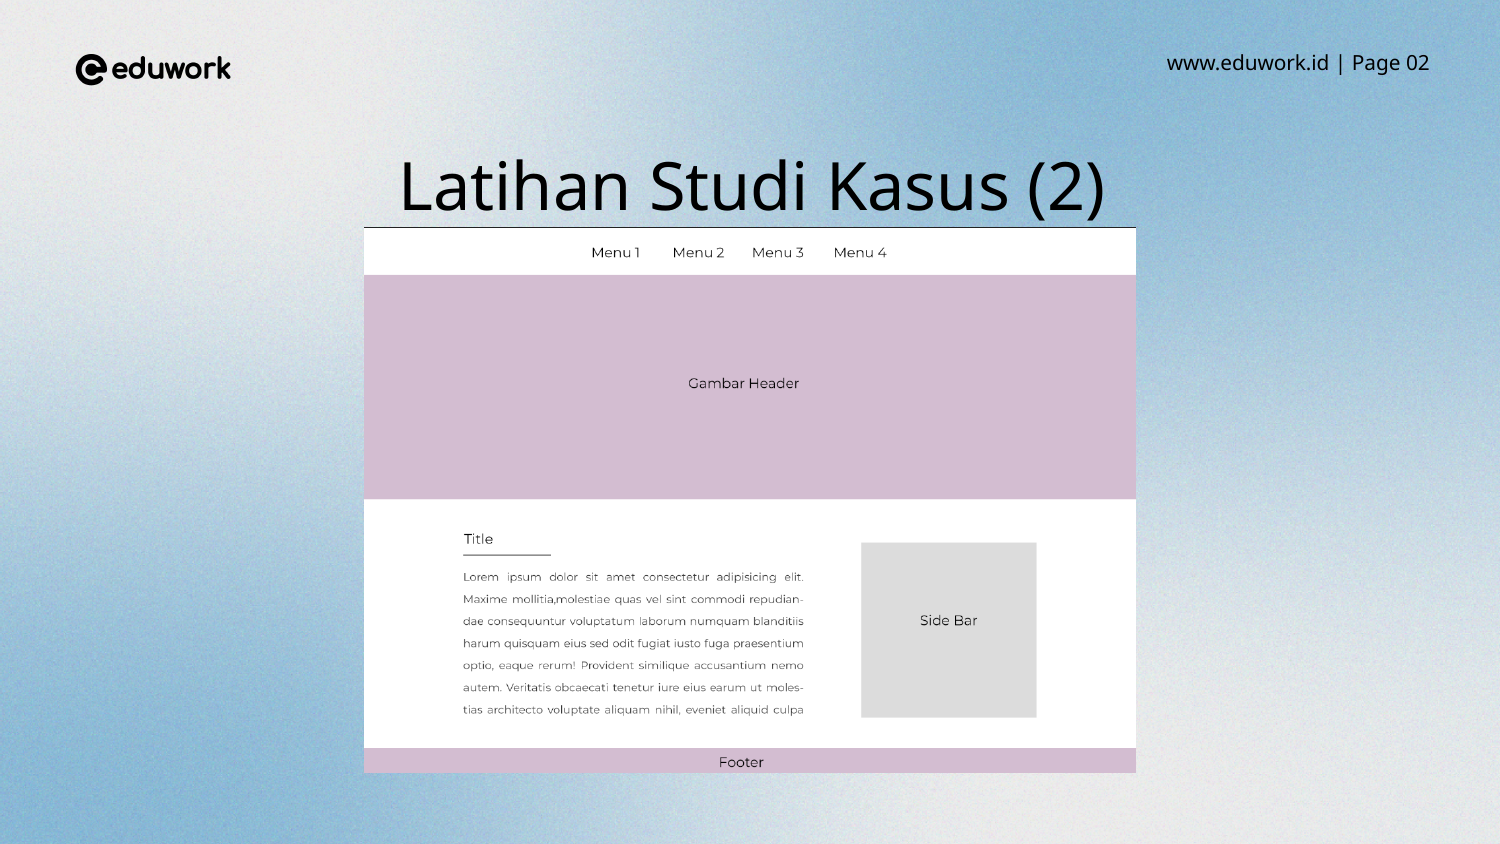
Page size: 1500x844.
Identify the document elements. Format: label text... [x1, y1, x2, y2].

text_box Latihan Studi Kasus (2) [300, 88, 1205, 239]
text_box www.eduwork.id | Page 02 [1134, 37, 1445, 88]
picture [0, 0, 1500, 844]
